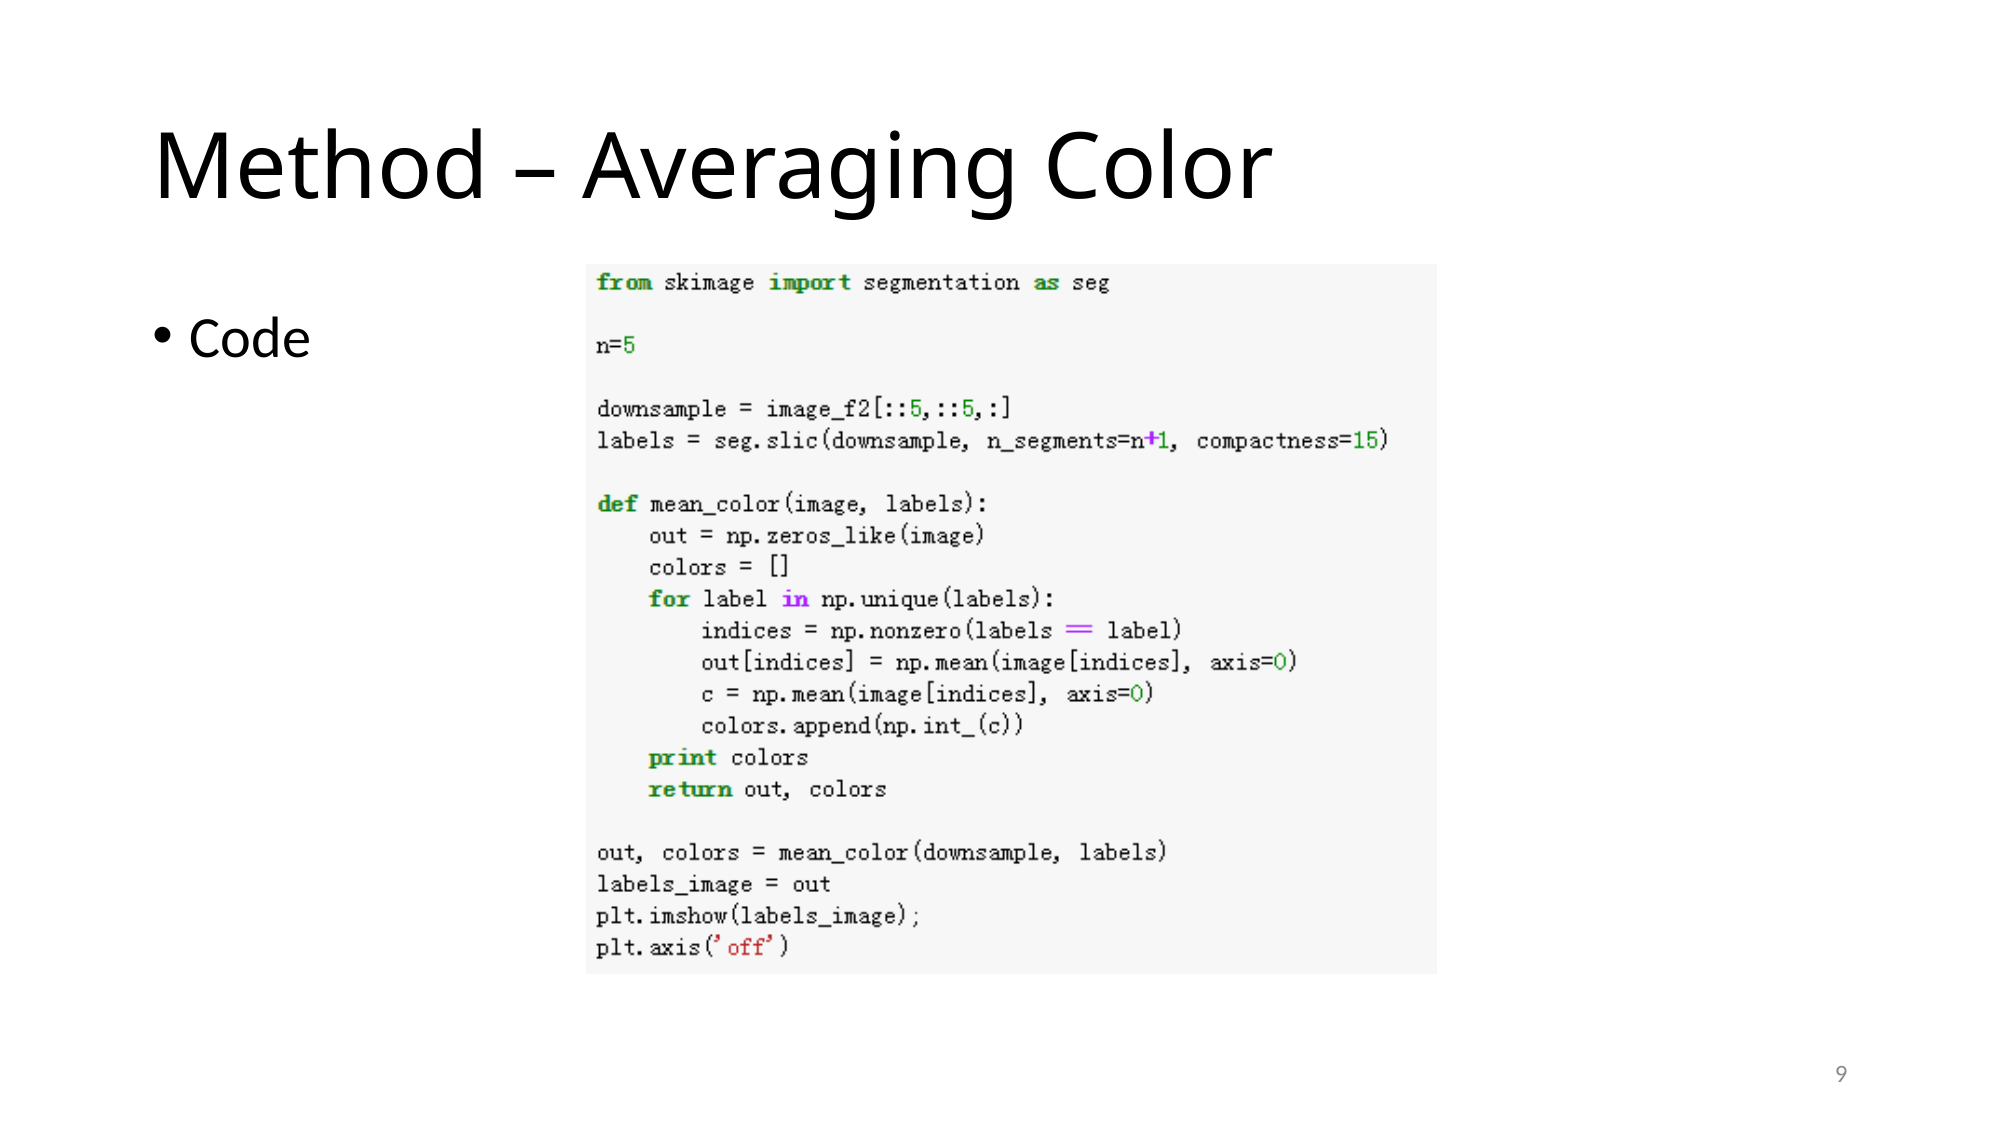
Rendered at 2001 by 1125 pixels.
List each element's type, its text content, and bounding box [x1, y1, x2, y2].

slide_number 9 [1412, 1042, 1863, 1103]
picture [586, 264, 1437, 974]
list Code [137, 299, 1863, 1014]
title Method – Averaging Color [137, 59, 1863, 278]
